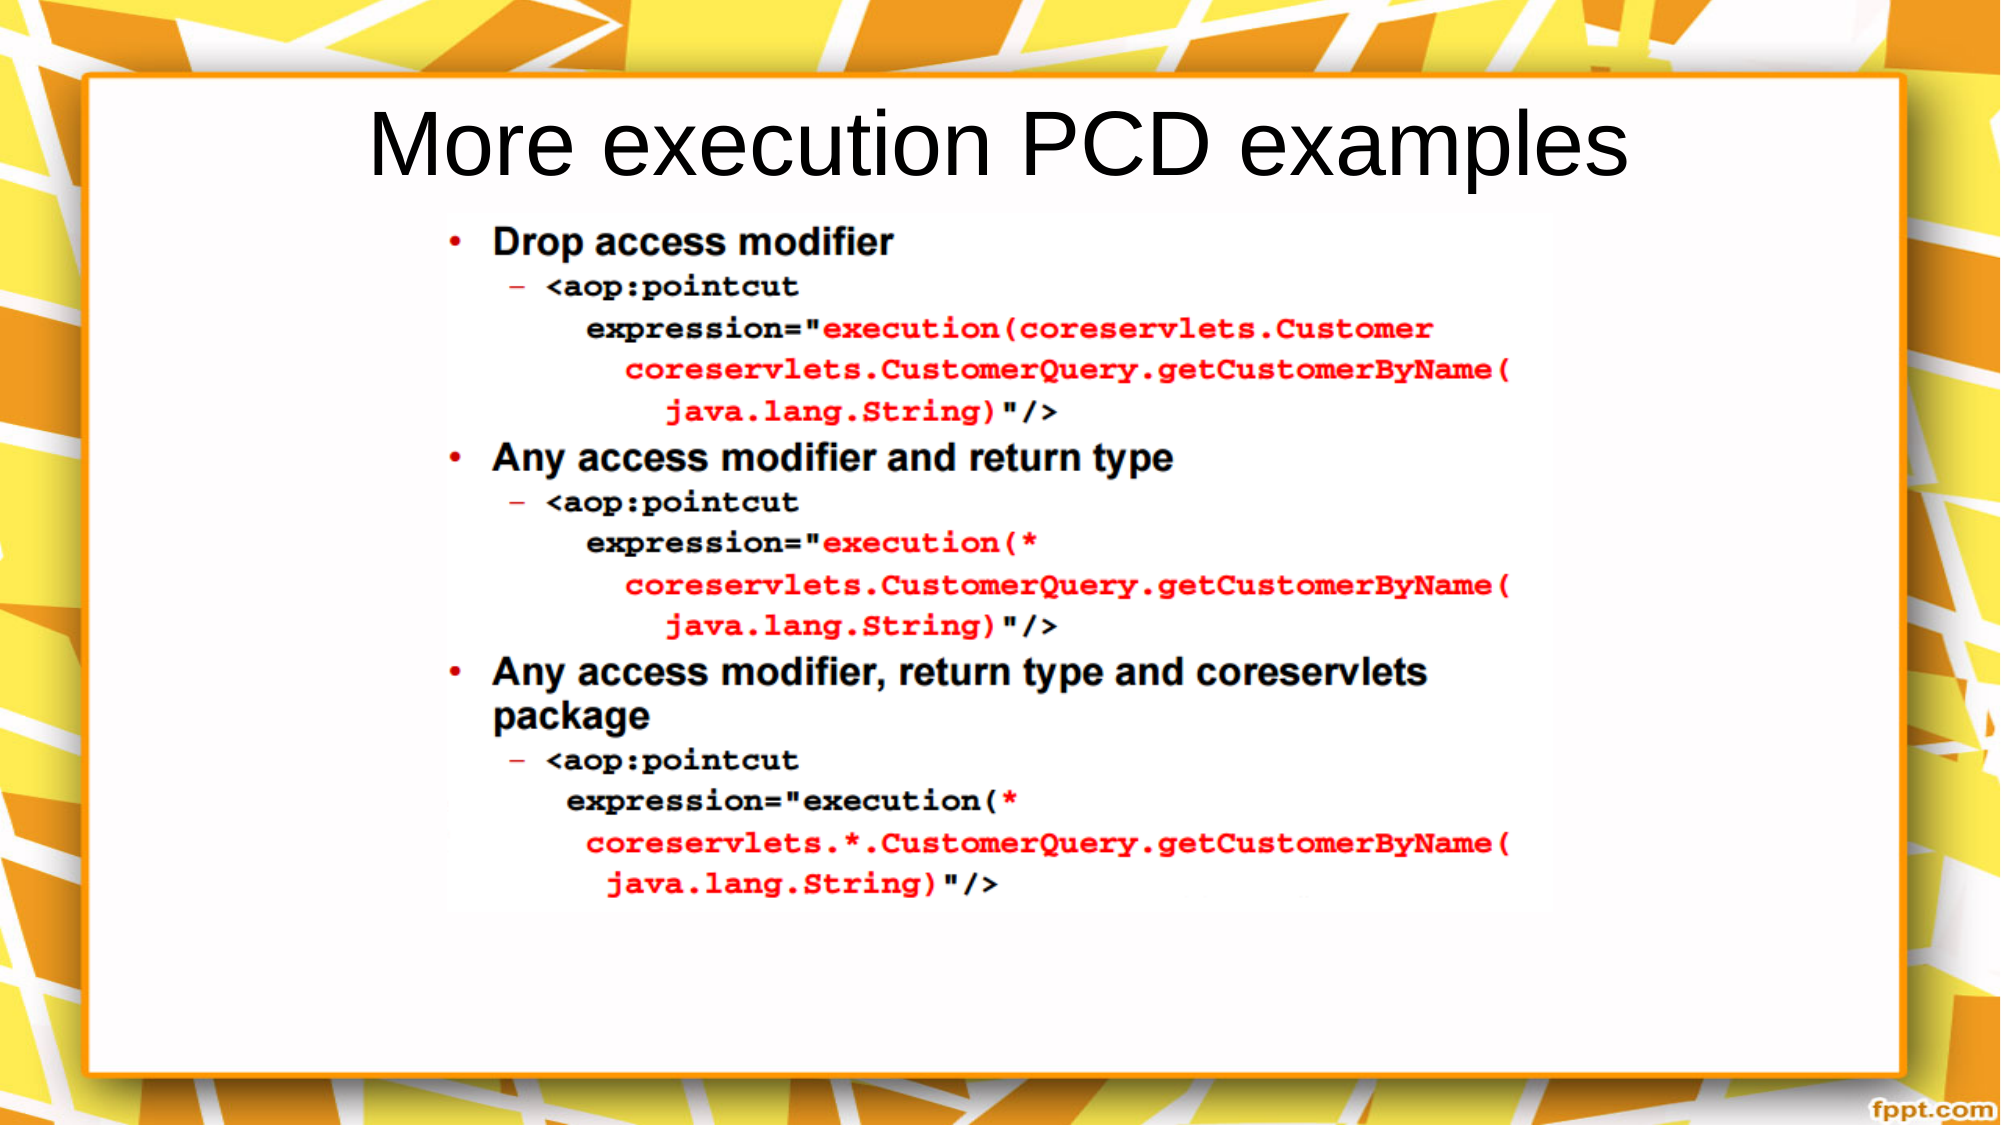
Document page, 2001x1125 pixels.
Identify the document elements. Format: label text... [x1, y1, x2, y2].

picture [0, 0, 2001, 1125]
title More execution PCD examples [99, 45, 1900, 233]
